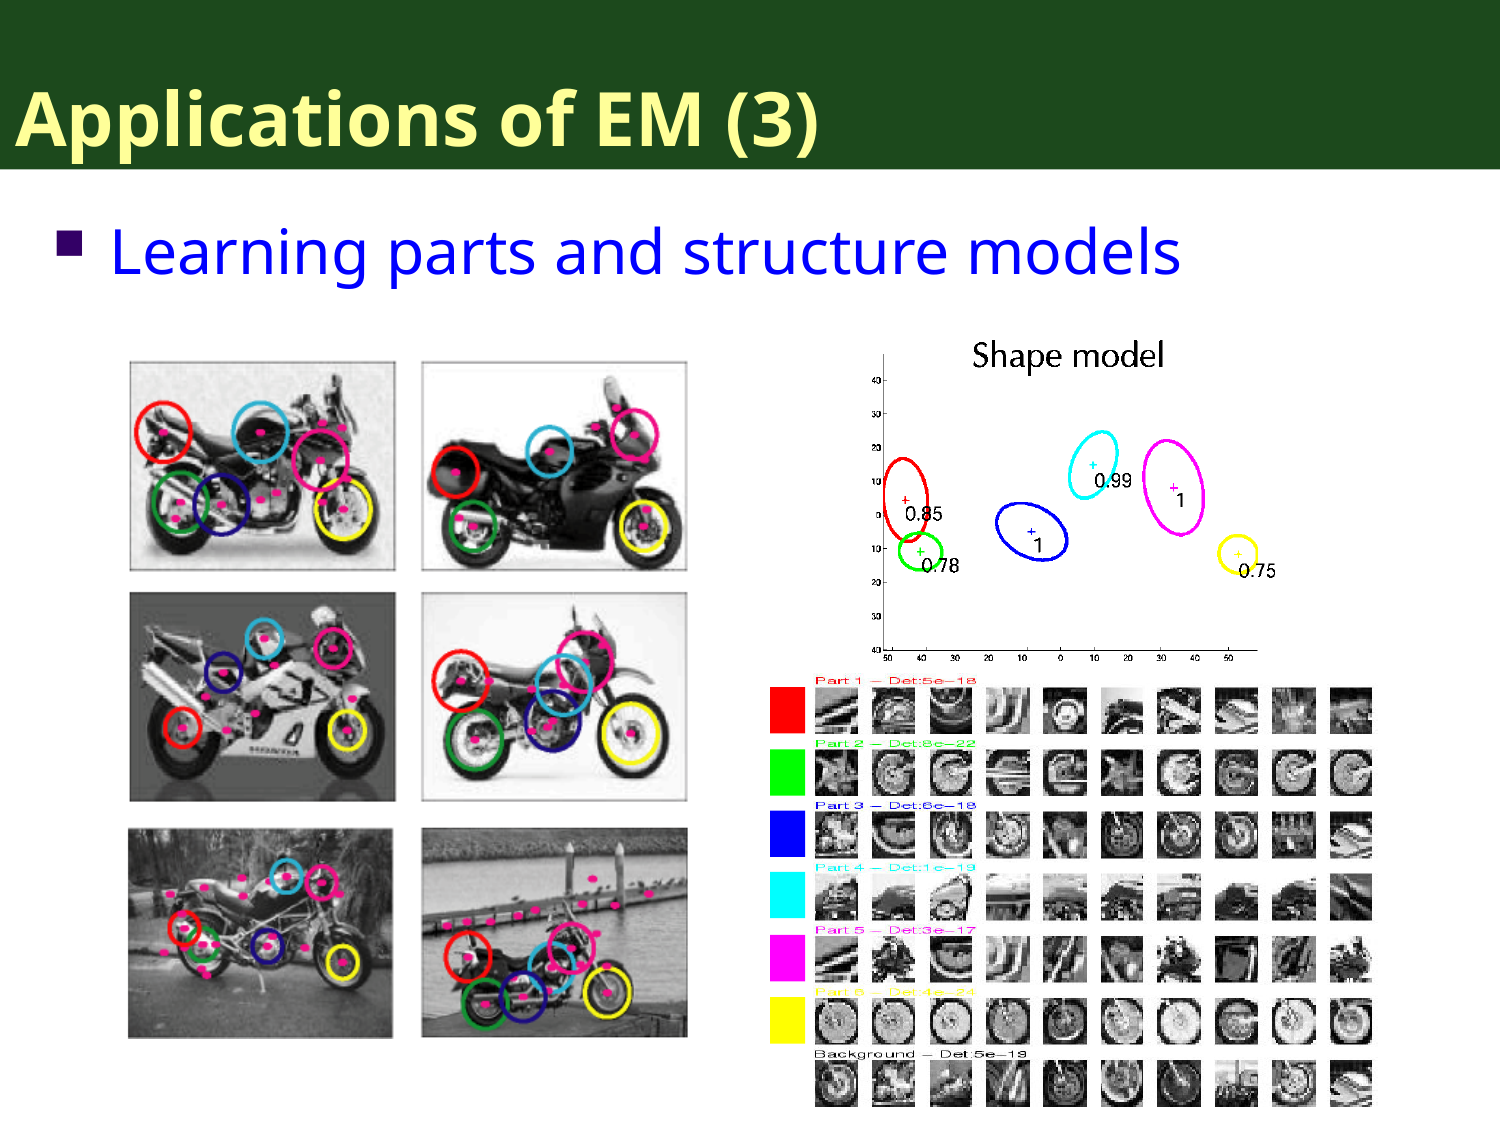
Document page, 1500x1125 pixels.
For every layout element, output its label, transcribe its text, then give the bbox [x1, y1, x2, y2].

picture [866, 331, 1277, 663]
list Learning parts and structure models [38, 204, 1474, 947]
picture [127, 355, 694, 1039]
title Applications of EM (3) [0, 0, 1500, 170]
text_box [769, 673, 1378, 1107]
